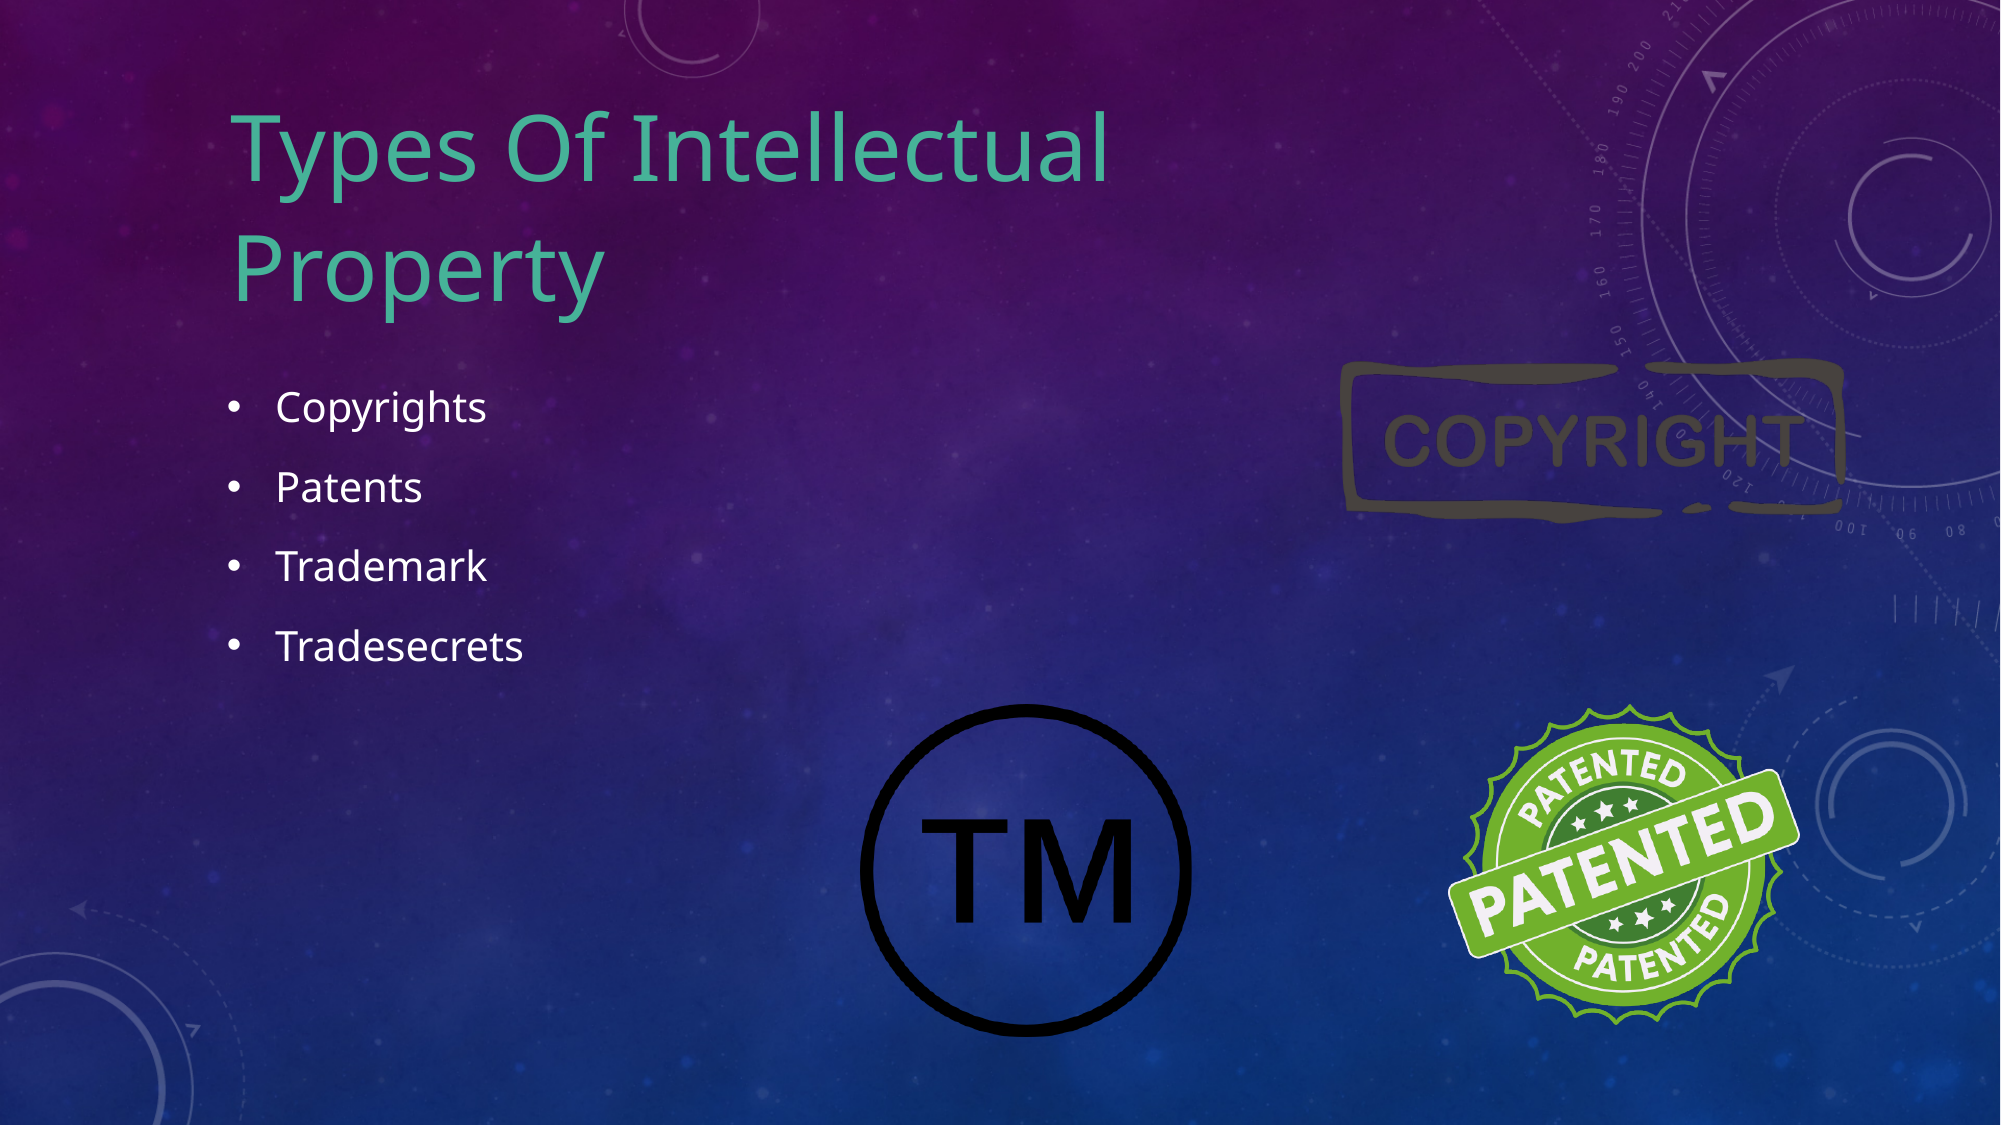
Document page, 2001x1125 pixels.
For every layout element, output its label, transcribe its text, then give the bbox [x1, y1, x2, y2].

text_box [1446, 704, 1801, 1025]
picture [0, 0, 2001, 1125]
text_box [860, 704, 1192, 1037]
text_box Types Of Intellectual Property [230, 80, 1446, 351]
text_box Copyrights Patents Trademark Tradesecrets [178, 351, 1657, 670]
text_box [1339, 351, 1852, 527]
